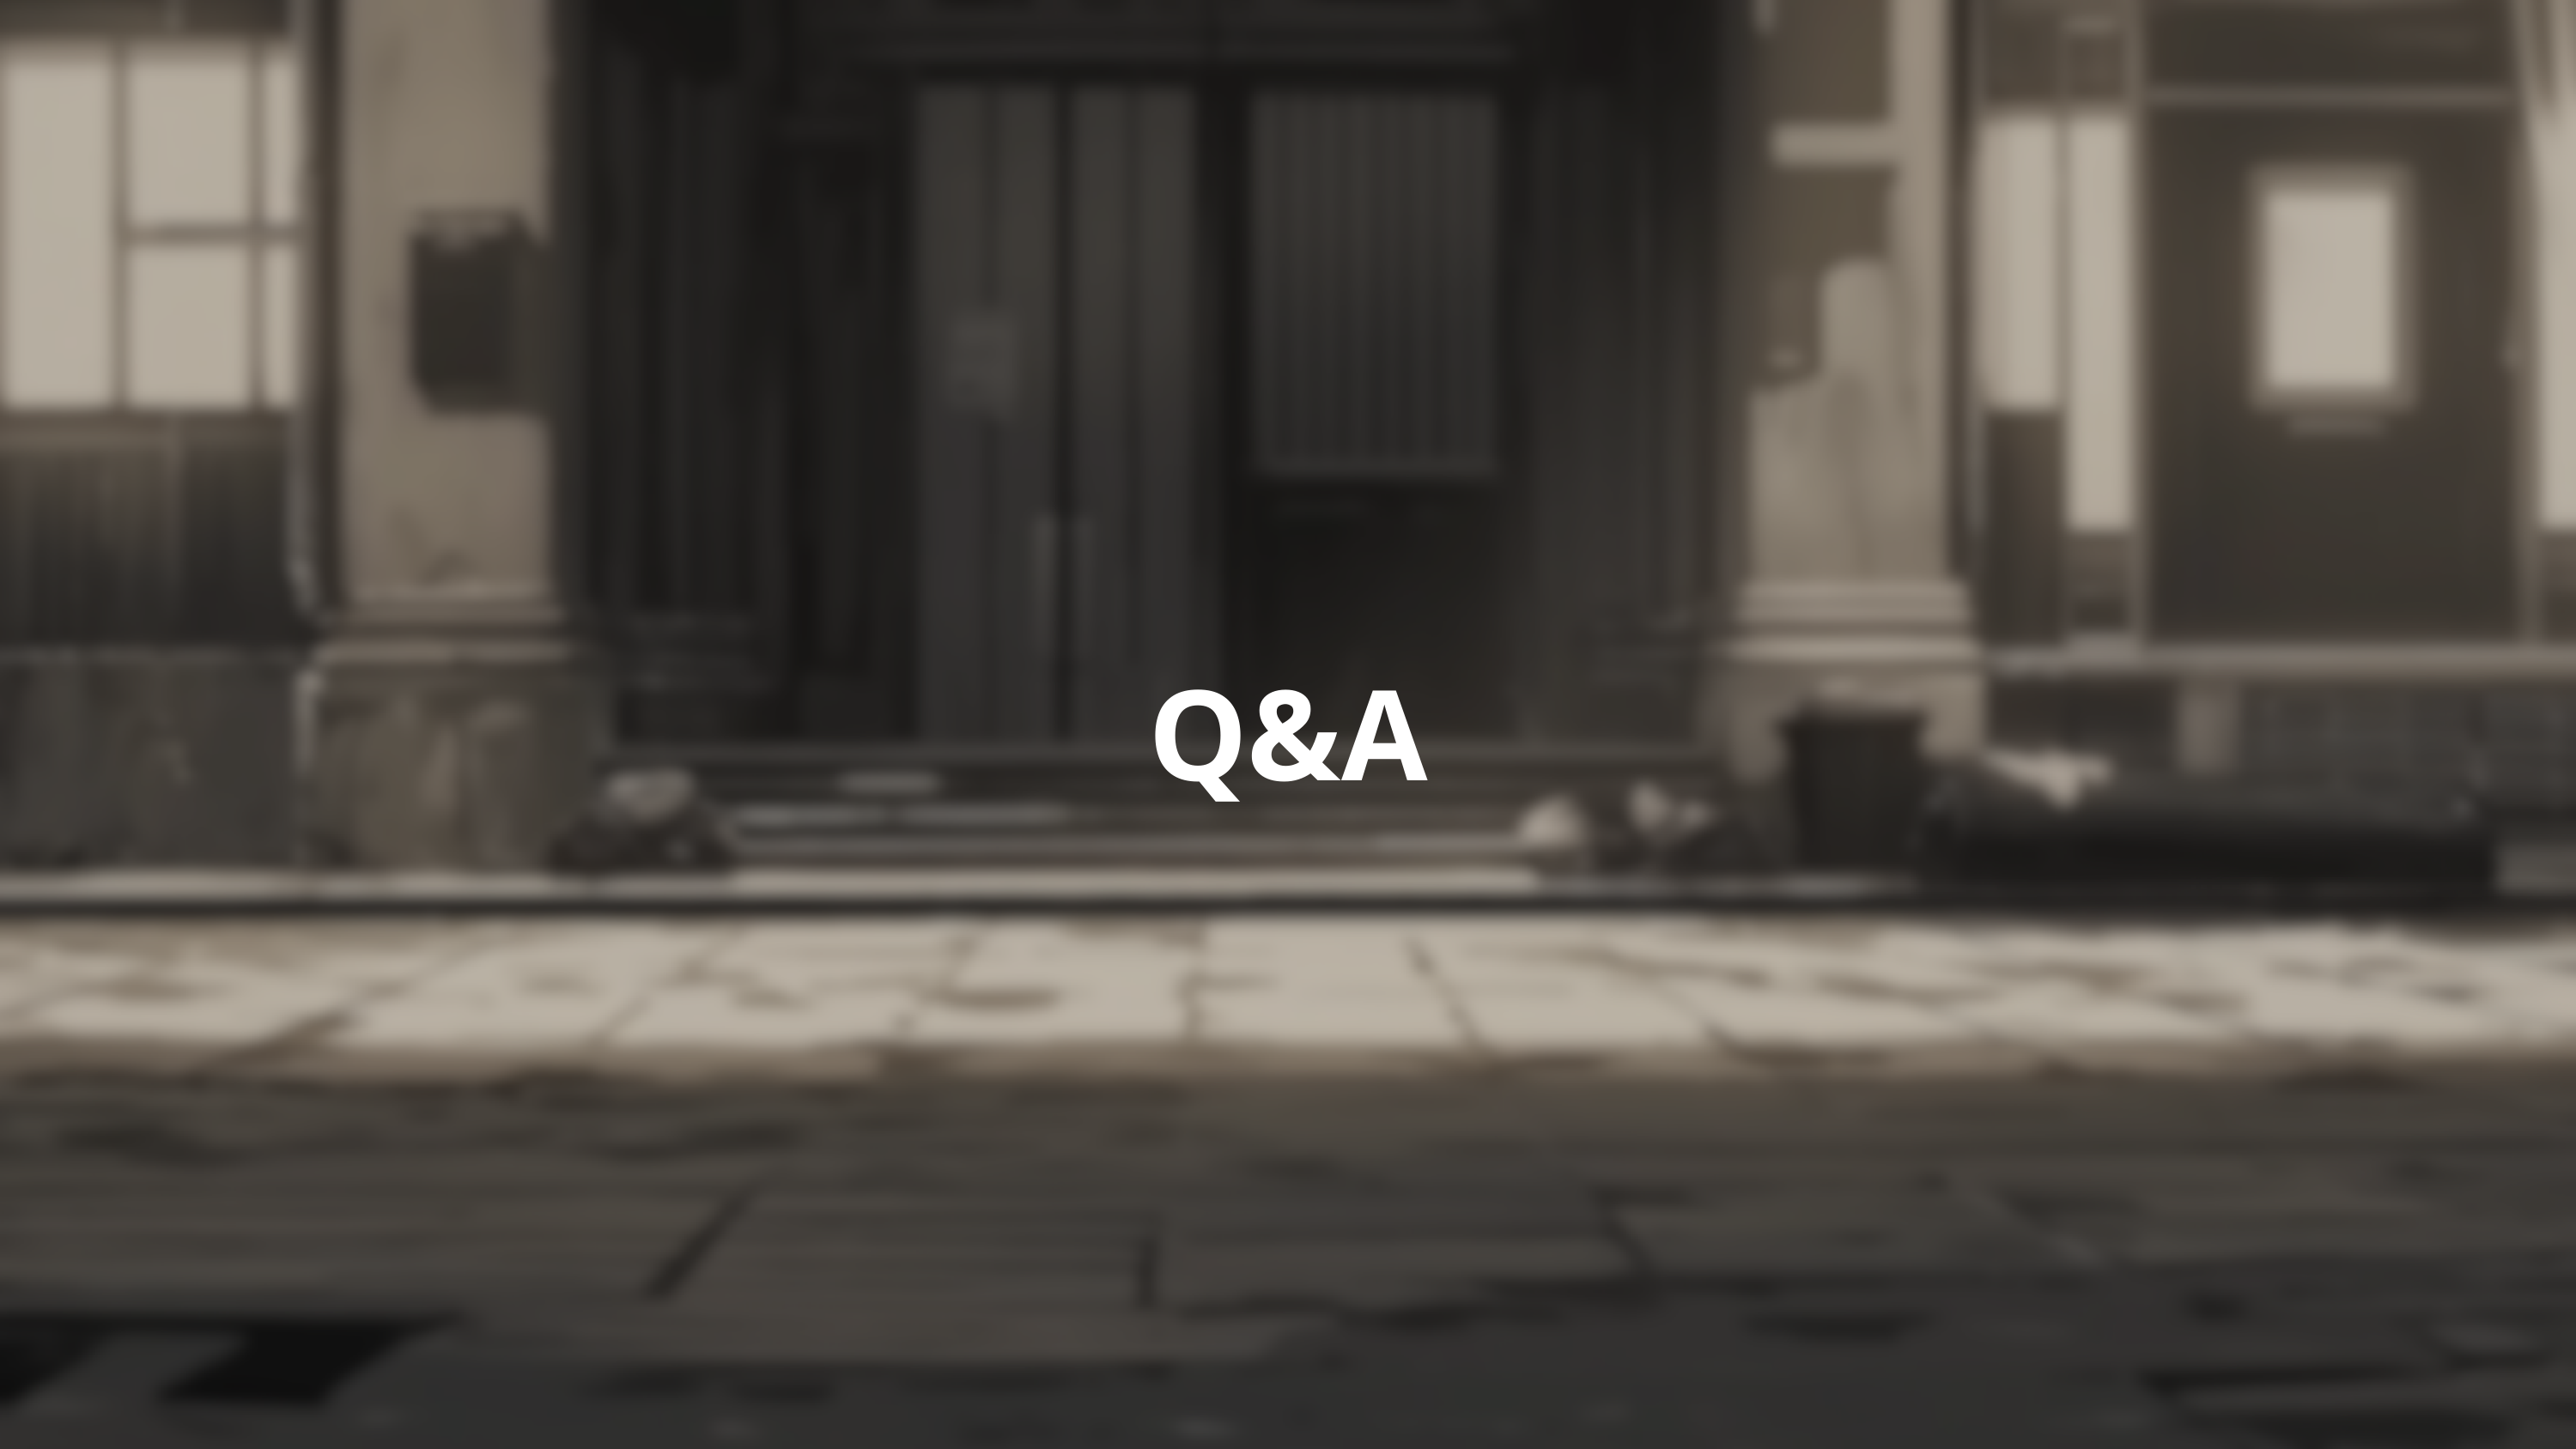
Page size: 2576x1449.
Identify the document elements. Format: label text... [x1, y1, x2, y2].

text_box Q&A [757, 630, 1819, 806]
text_box [0, 0, 2576, 1449]
